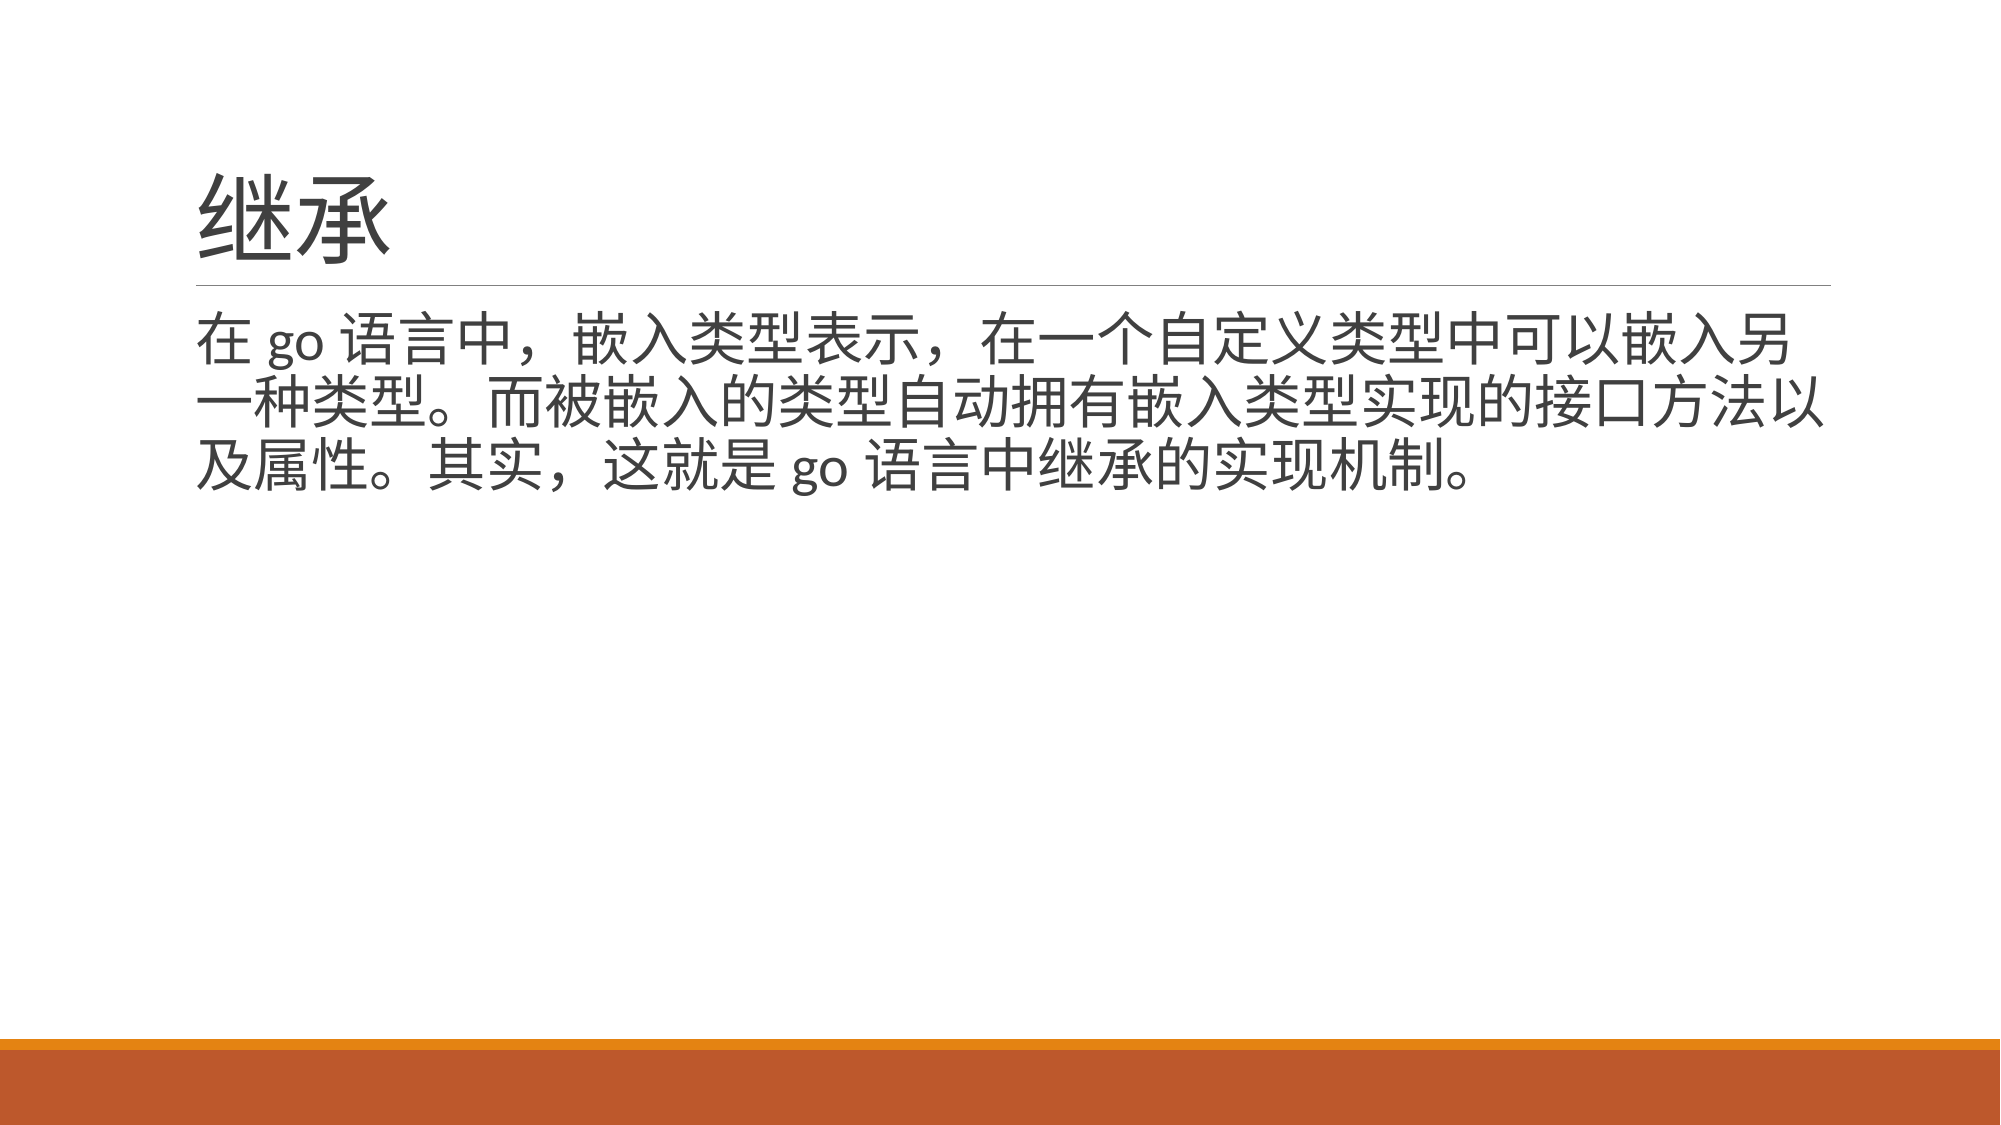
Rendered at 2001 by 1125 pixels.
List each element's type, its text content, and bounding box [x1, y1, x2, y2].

title 继承 [180, 47, 1830, 285]
list 在go语言中，嵌入类型表示，在一个自定义类型中可以嵌入另一种类型。而被嵌入的类型自动拥有嵌入类型实现的接口方法以及属性。其实，这就是go语言中继承的实现机制。 [180, 302, 1830, 963]
